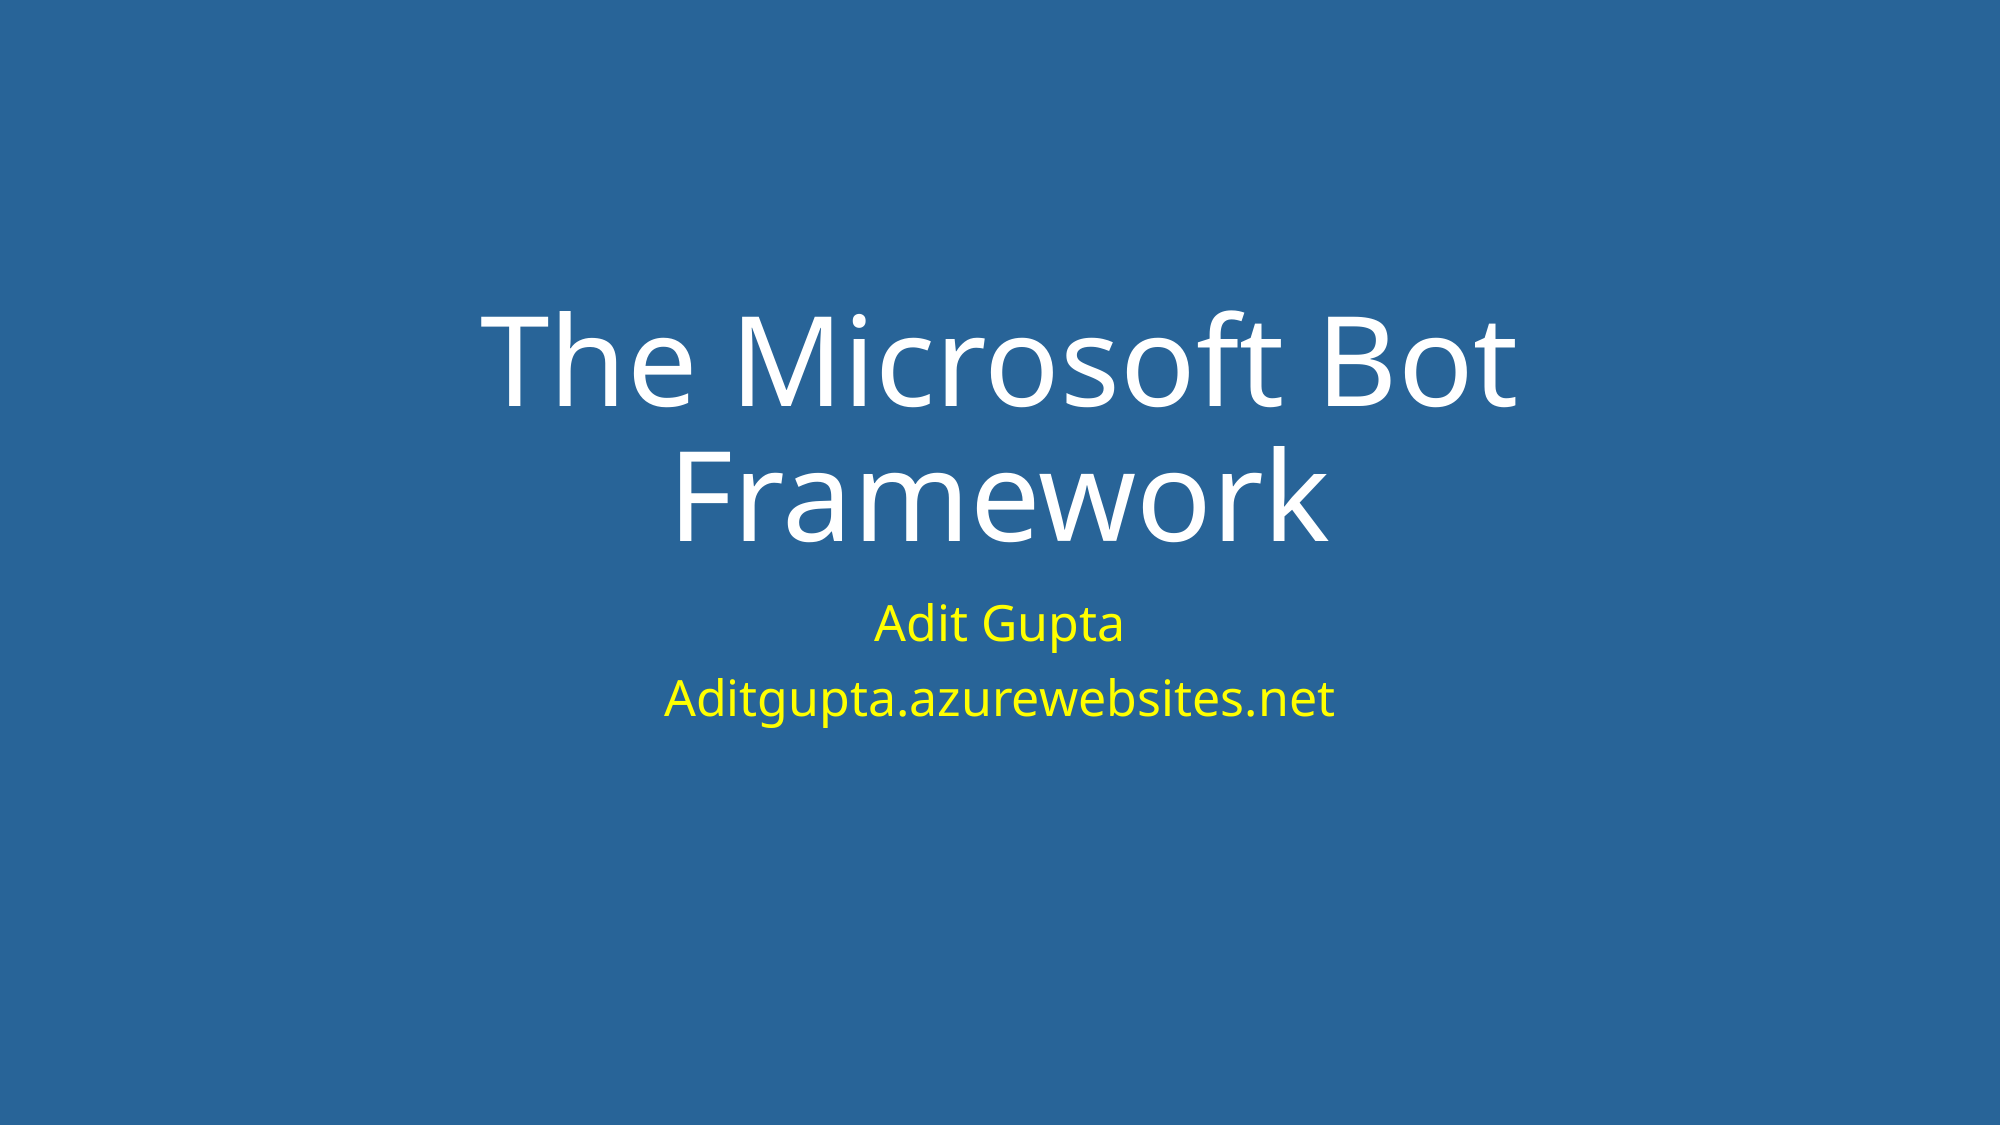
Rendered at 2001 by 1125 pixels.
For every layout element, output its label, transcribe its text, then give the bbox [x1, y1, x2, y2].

subtitle Adit Gupta Aditgupta.azurewebsites.net [249, 590, 1750, 863]
title The Microsoft Bot Framework [249, 184, 1750, 576]
